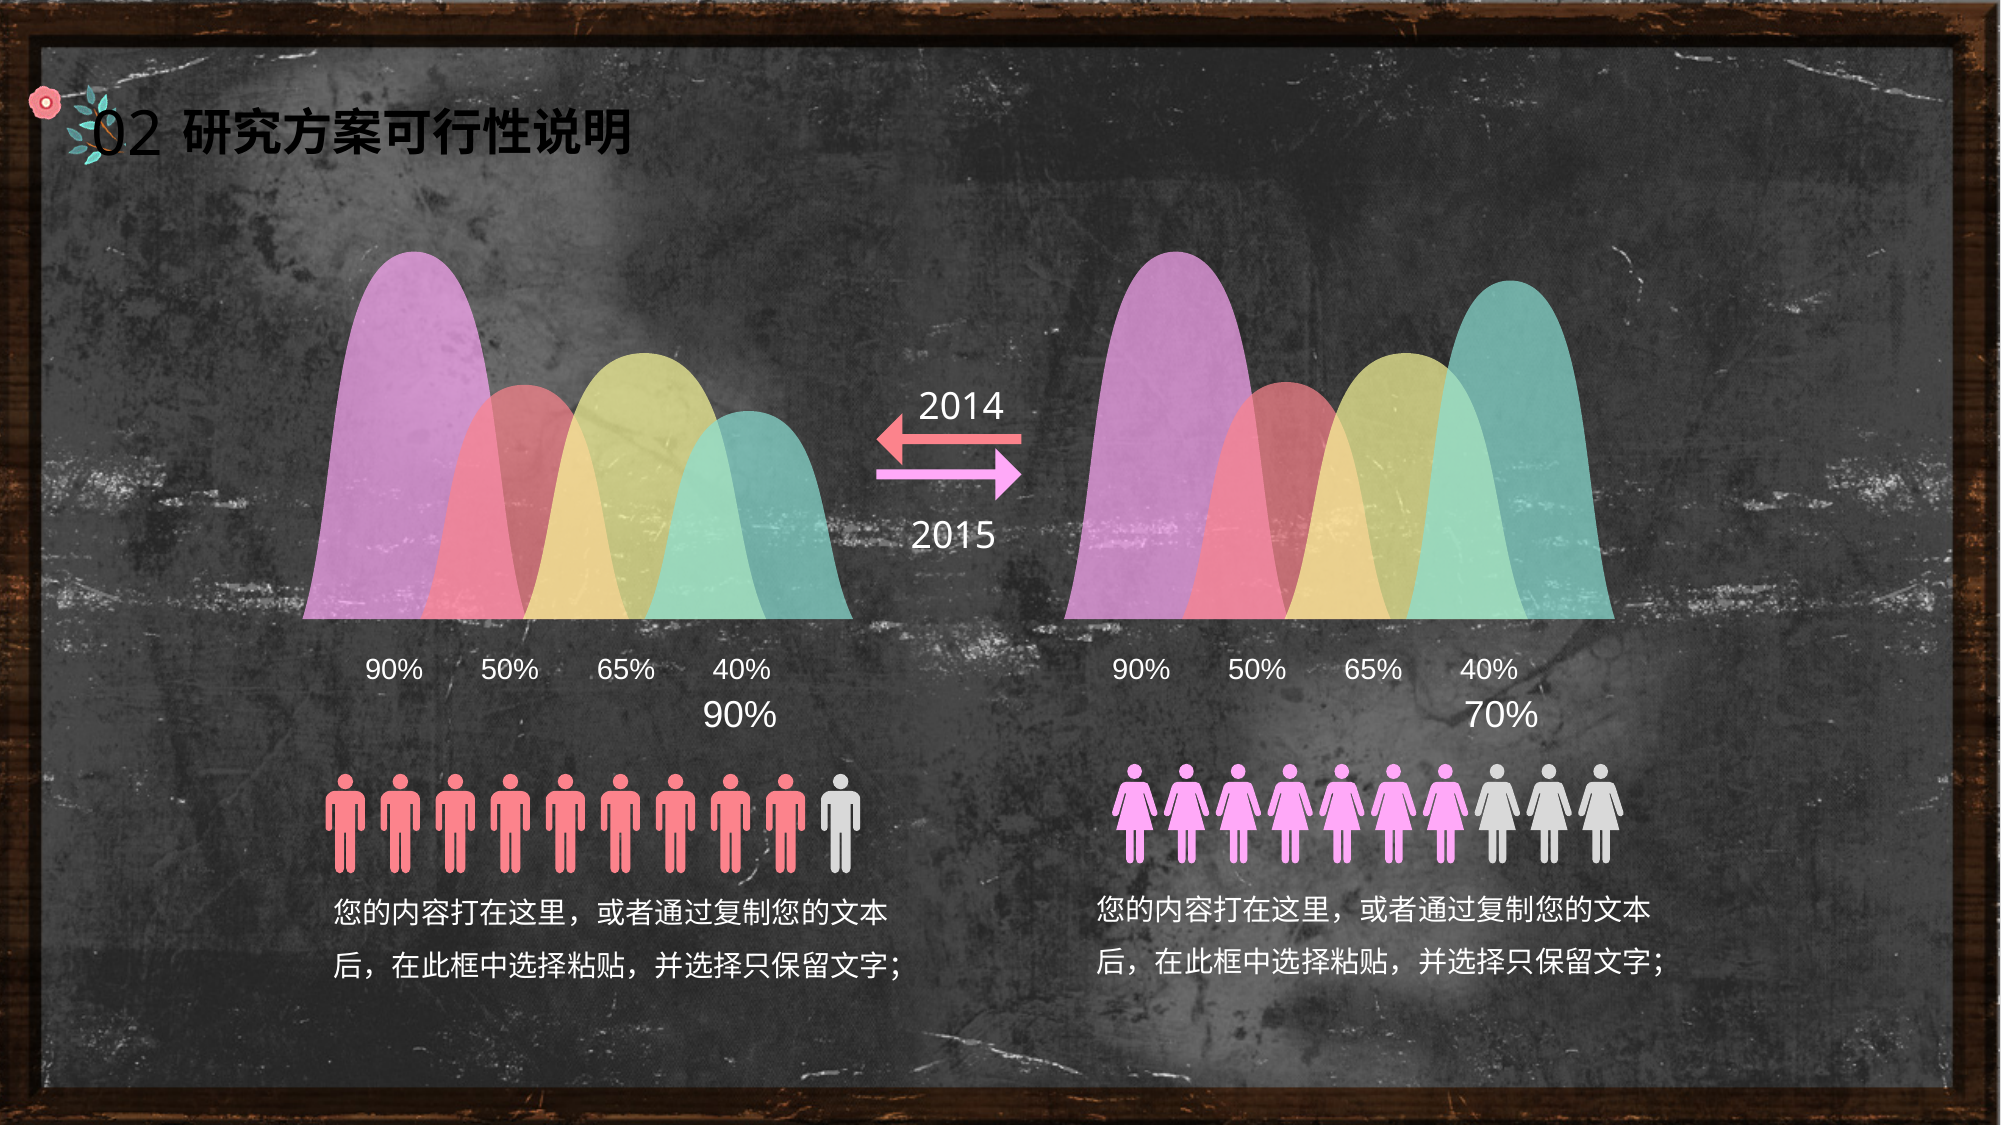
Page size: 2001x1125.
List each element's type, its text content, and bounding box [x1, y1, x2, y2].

text_box 02 [75, 85, 180, 176]
text_box 2015 [895, 503, 1012, 564]
text_box 您的内容打在这里，或者通过复制您的文本后，在此框中选择粘贴，并选择只保留文字； [318, 869, 923, 990]
text_box 2014 [903, 374, 1020, 435]
text_box 90% [687, 694, 793, 743]
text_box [325, 773, 861, 874]
text_box 70% [1449, 694, 1554, 743]
text_box [876, 413, 1022, 466]
text_box 研究方案可行性说明 [180, 93, 649, 169]
picture [0, 0, 2001, 1125]
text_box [1064, 251, 1615, 694]
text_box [1111, 763, 1624, 864]
text_box [876, 448, 1022, 501]
text_box 您的内容打在这里，或者通过复制您的文本后，在此框中选择粘贴，并选择只保留文字； [1081, 865, 1686, 986]
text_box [302, 251, 854, 694]
